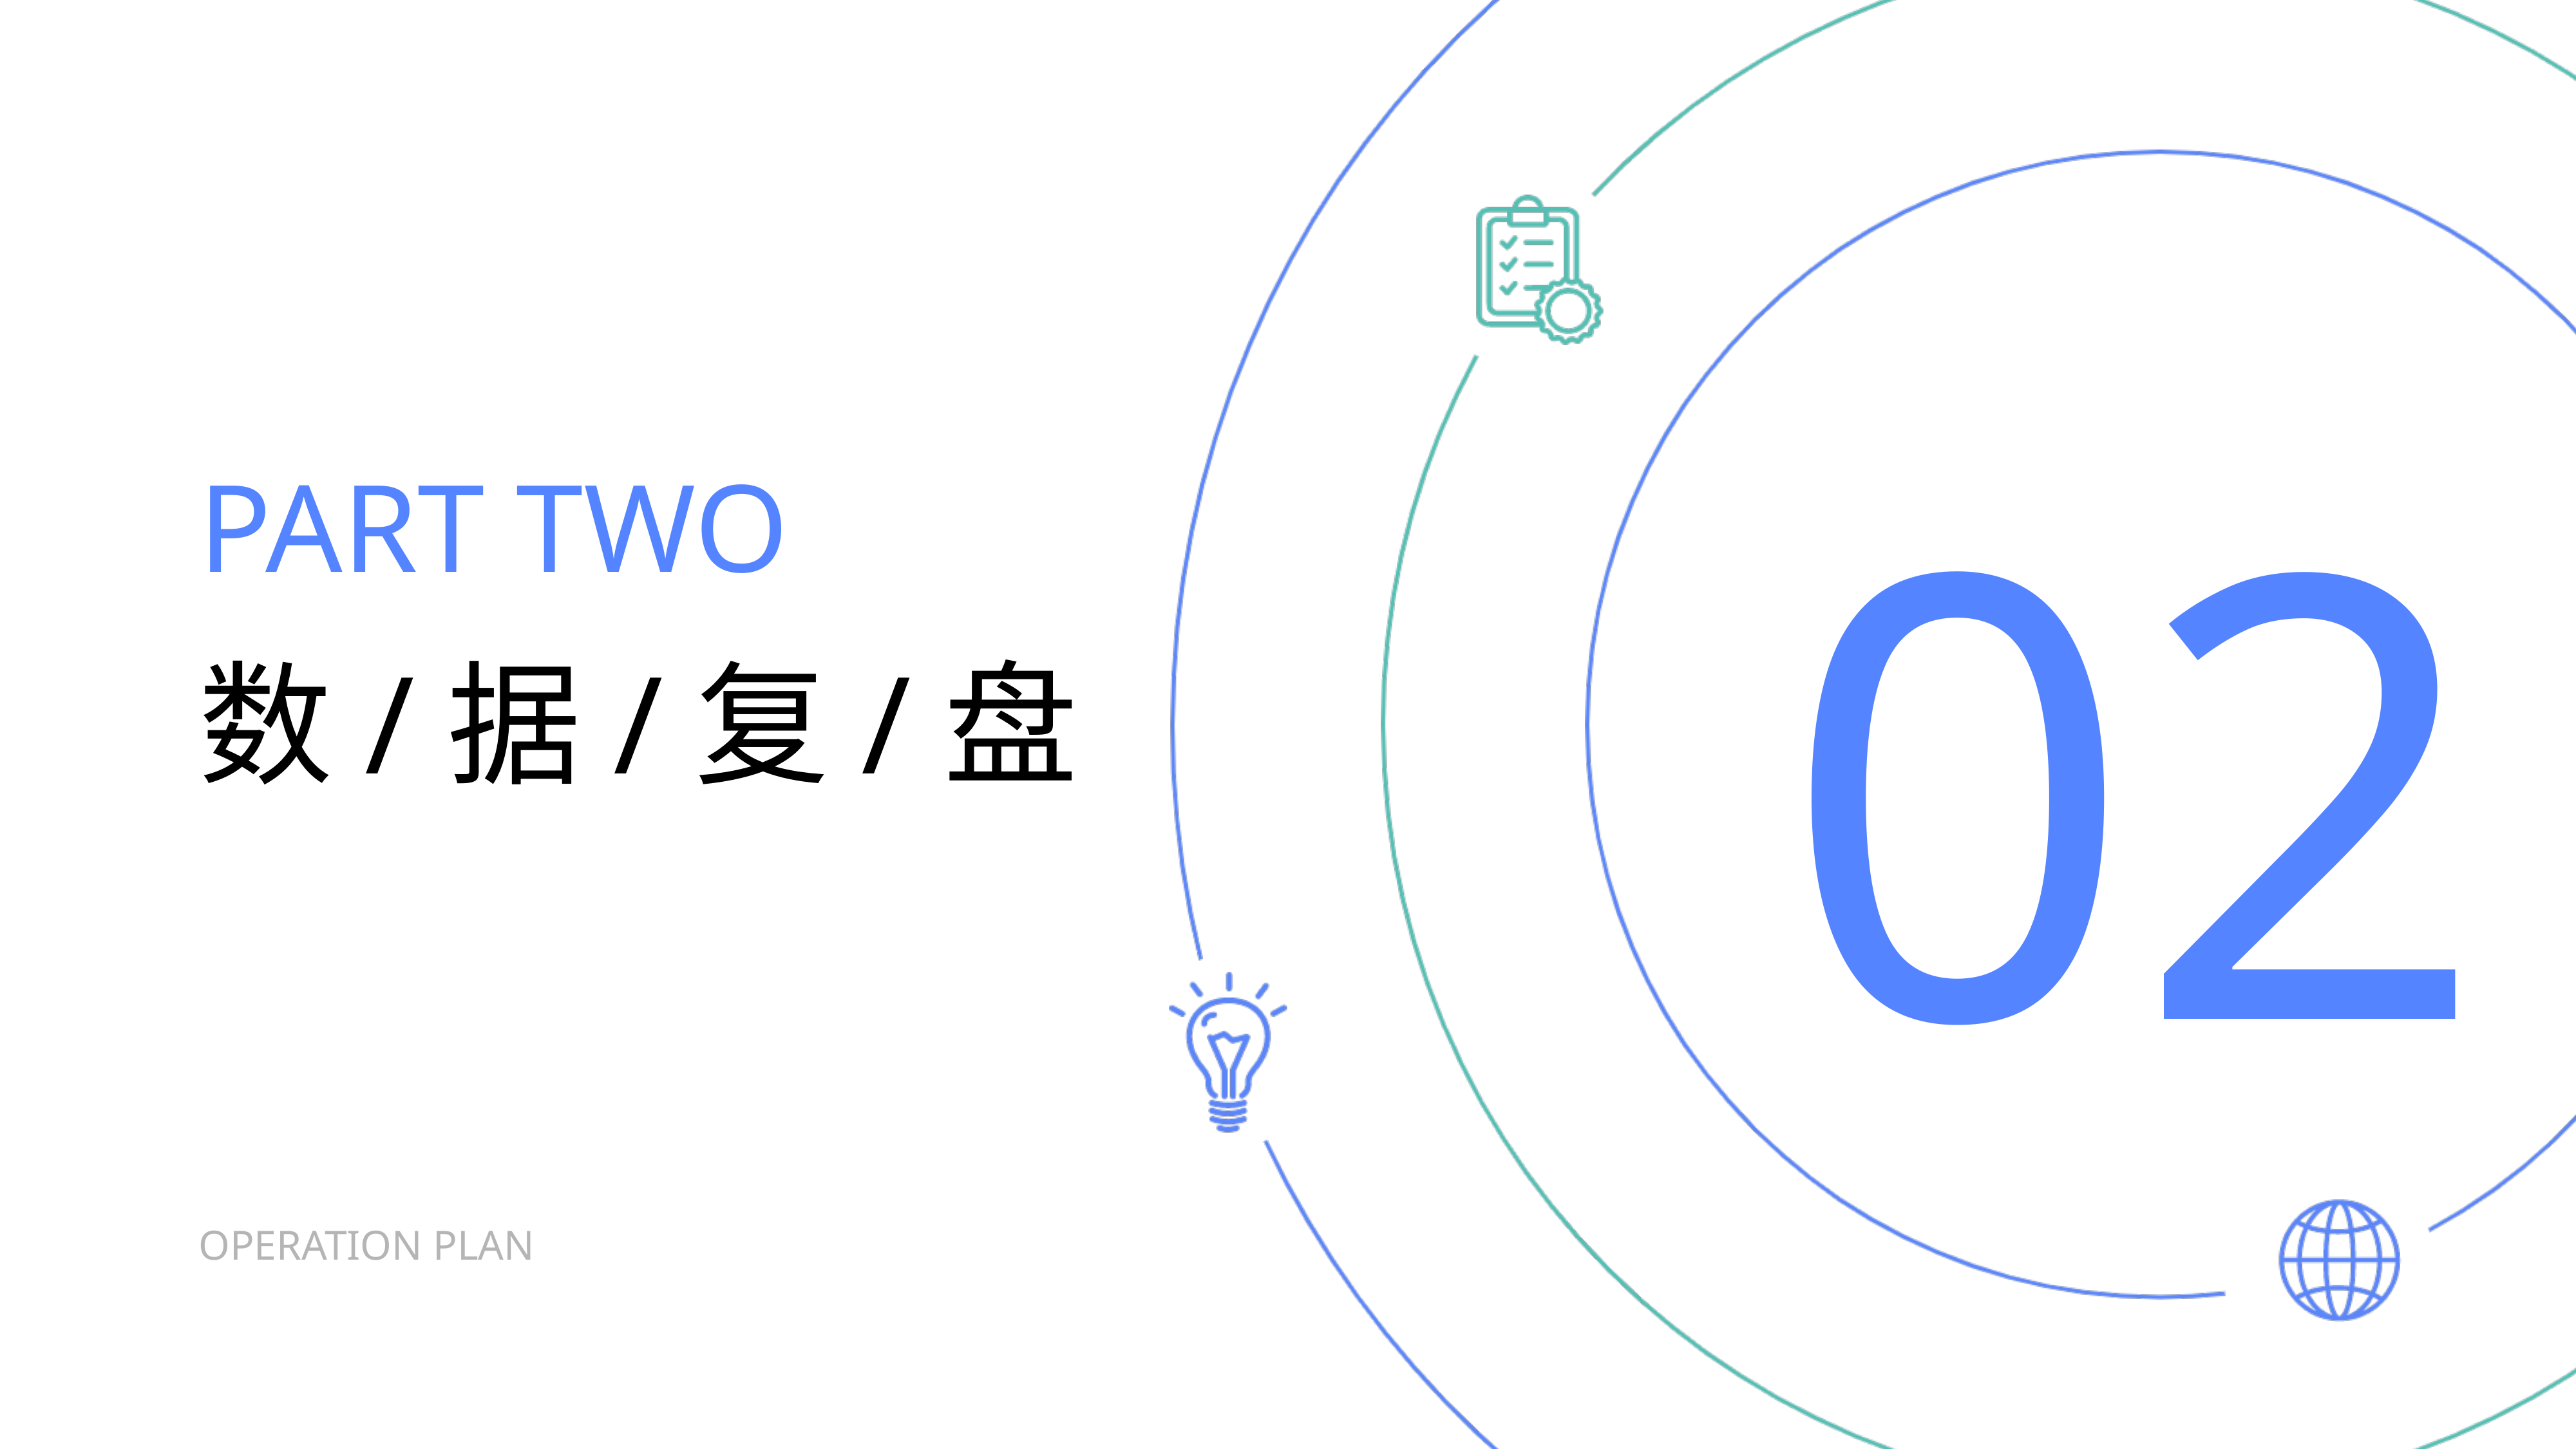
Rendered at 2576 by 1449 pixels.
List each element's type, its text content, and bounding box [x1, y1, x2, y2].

text_box 数/据/复/盘 [189, 612, 1165, 796]
text_box PART TWO [189, 426, 1165, 592]
text_box OPERATION PLAN [189, 1208, 823, 1264]
picture [1167, 0, 2576, 1449]
